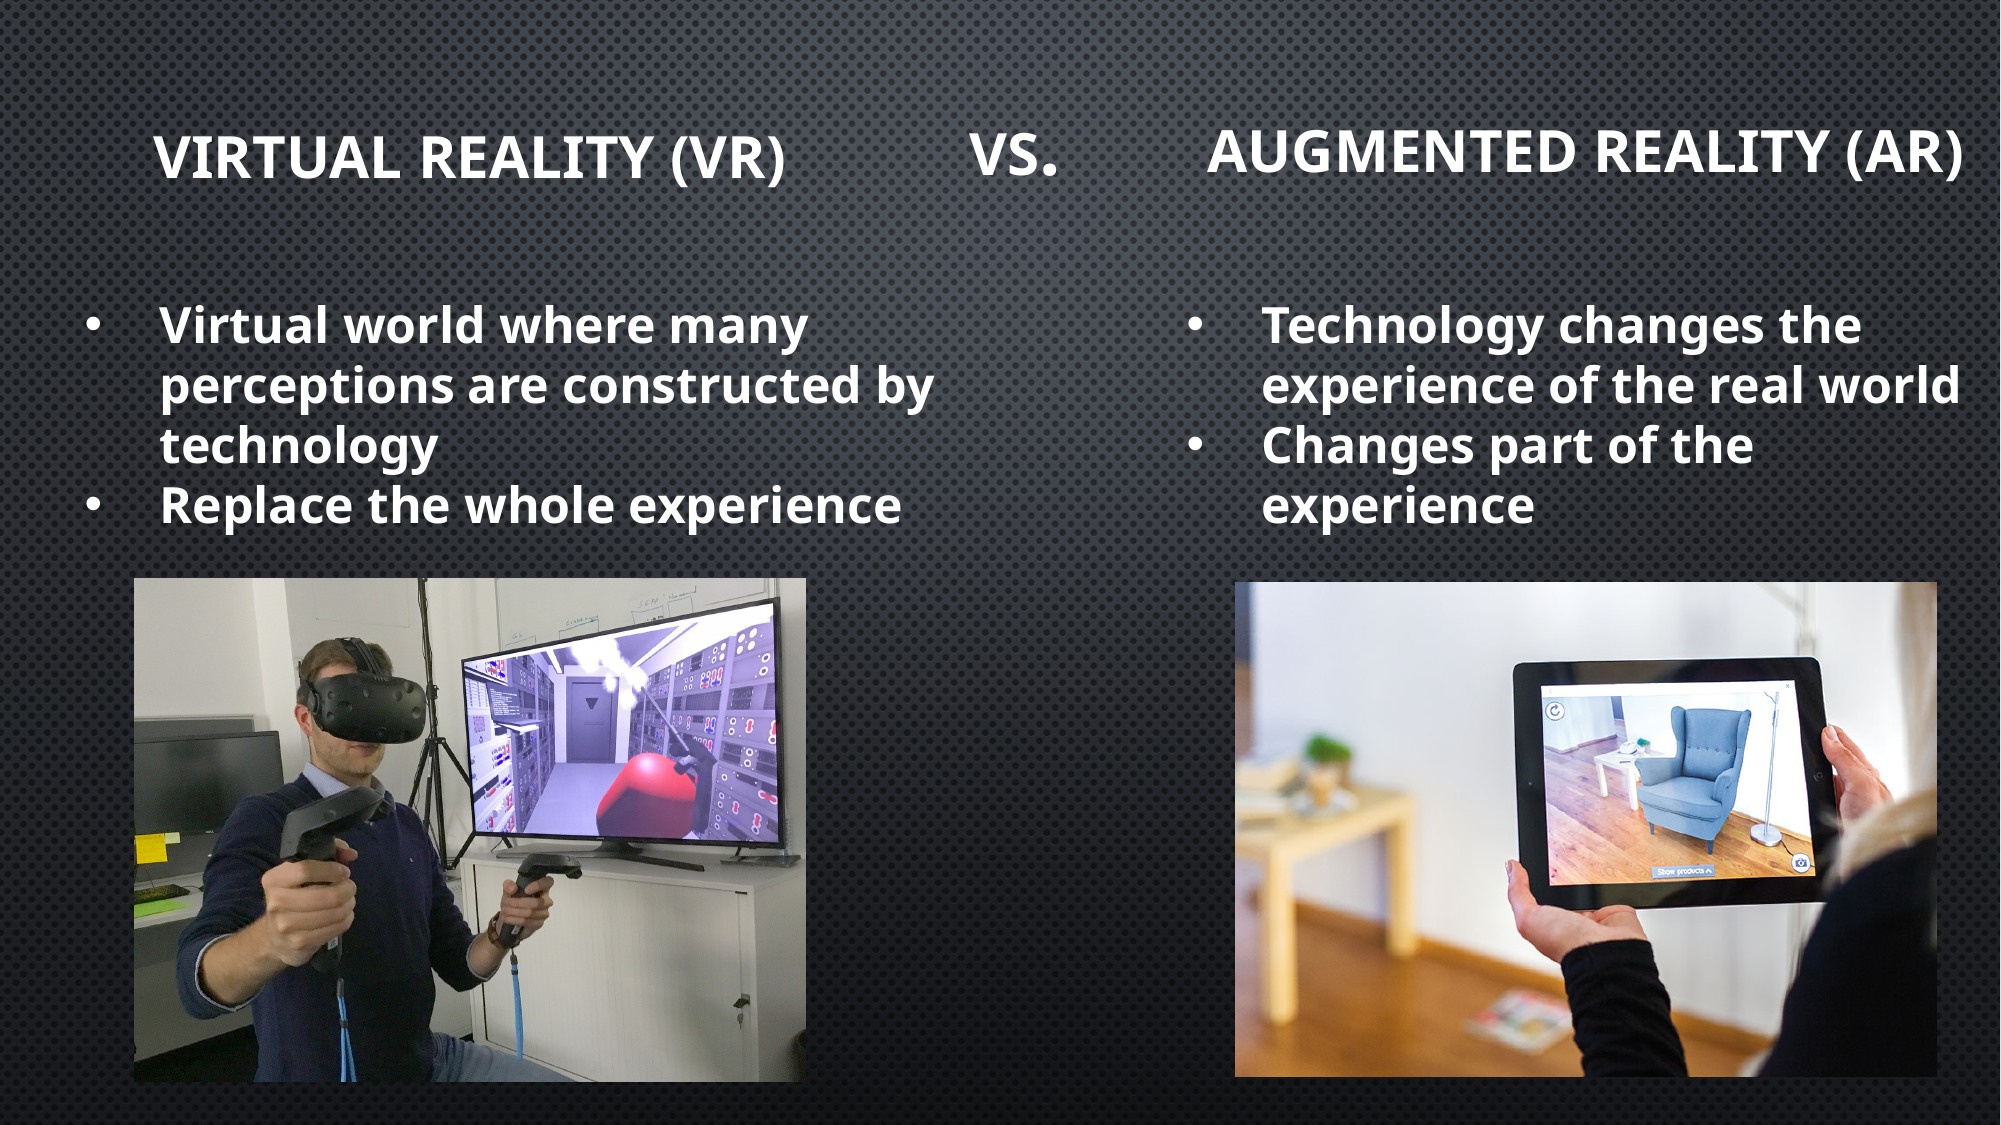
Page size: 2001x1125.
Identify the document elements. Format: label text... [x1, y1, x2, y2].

text_box VIRTUAL REALITY (VR) [69, 112, 871, 198]
text_box Virtual world where many perceptions are constructed by technology Replace the whole experience [69, 285, 974, 541]
text_box VS. [919, 92, 1112, 198]
picture [134, 578, 806, 1082]
text_box Technology changes the experience of the real world Changes part of the experience [1171, 285, 2000, 541]
text_box AUGMENTED REALITY (AR) [1149, 106, 2000, 192]
picture [1234, 582, 1937, 1078]
